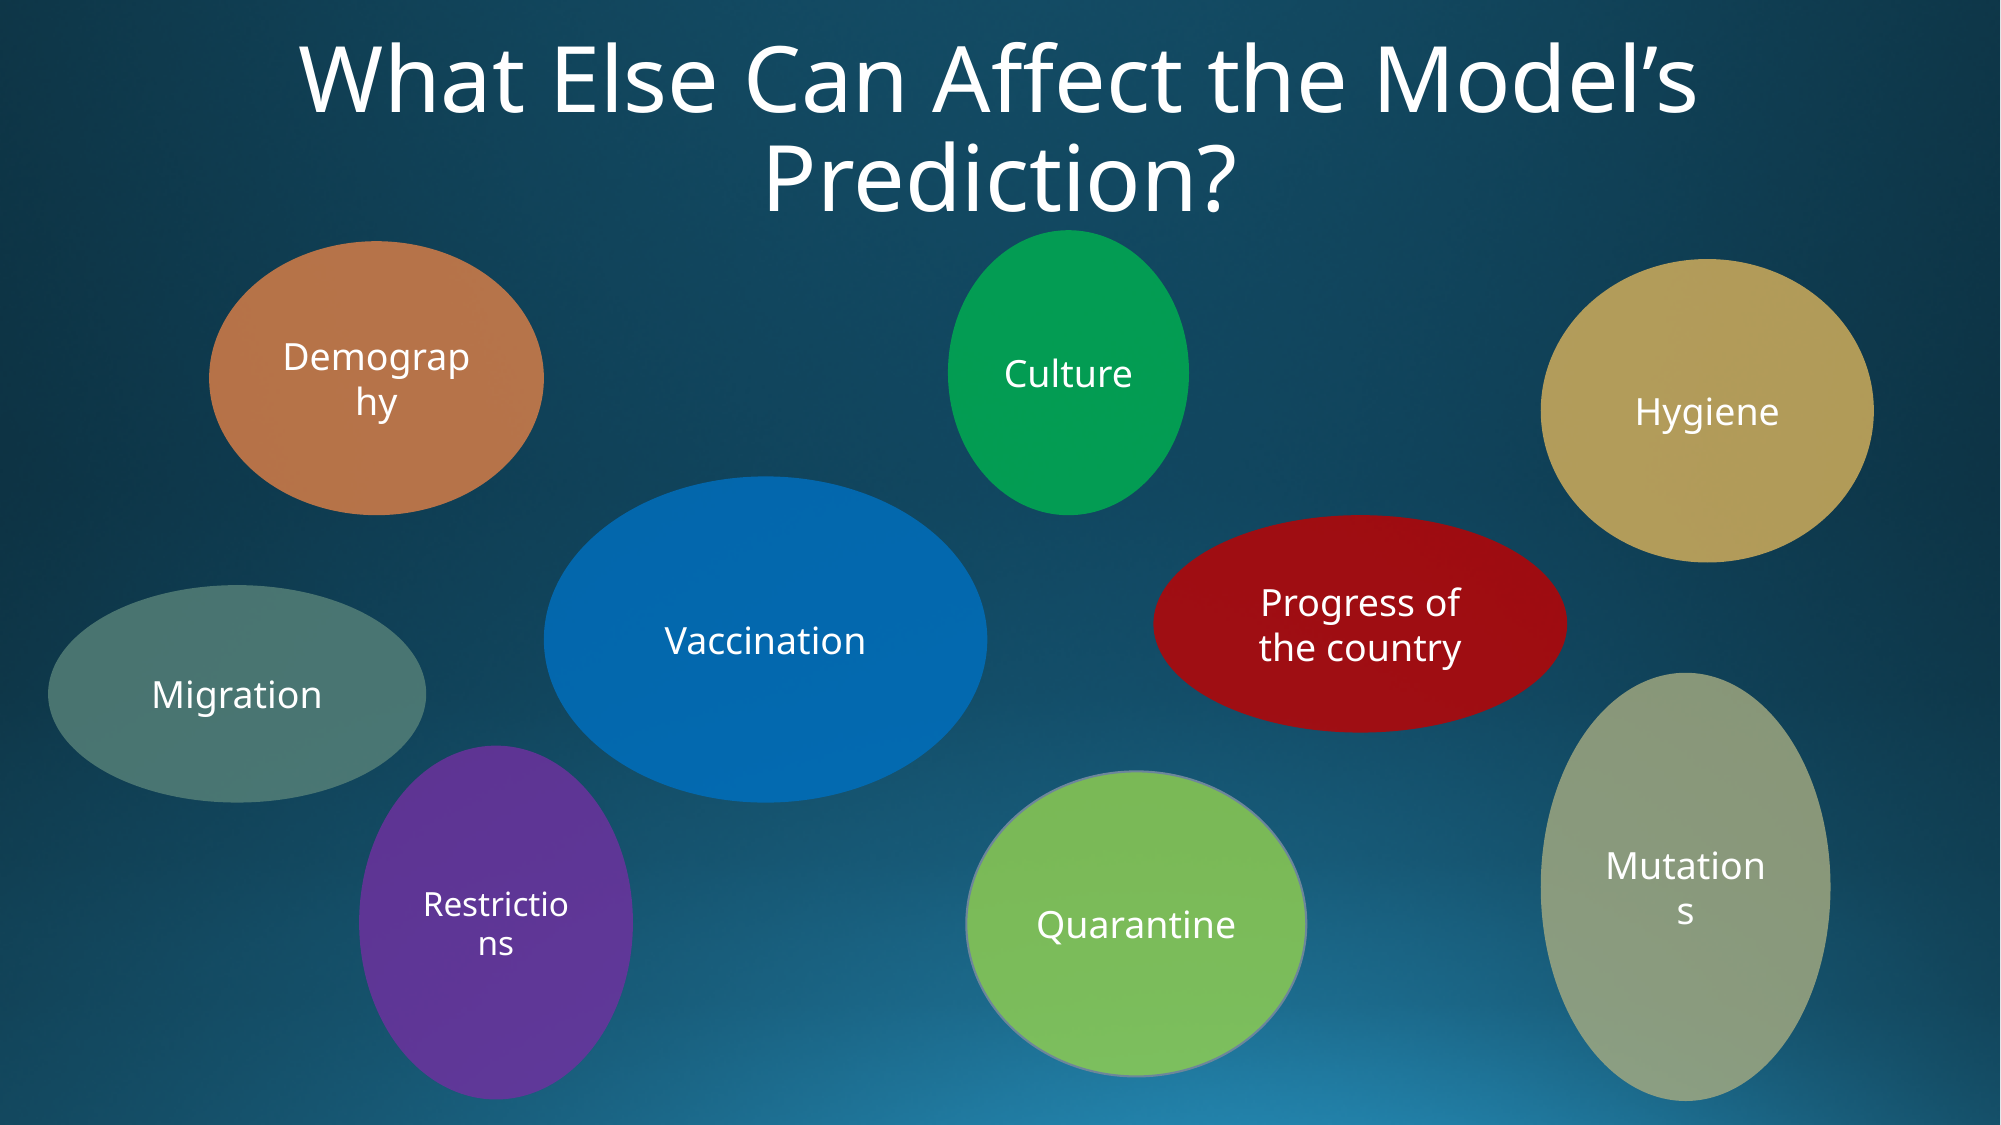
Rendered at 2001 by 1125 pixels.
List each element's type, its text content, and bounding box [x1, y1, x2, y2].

text_box Migration [47, 584, 428, 804]
text_box Culture [946, 229, 1191, 517]
title What Else Can Affect the Model’s Prediction? [137, 23, 1863, 242]
text_box Progress of the country [1152, 514, 1569, 734]
text_box Restrictions [358, 744, 634, 1101]
text_box Hygiene [1539, 257, 1875, 564]
text_box Mutations [1539, 671, 1832, 1103]
text_box Quarantine [965, 770, 1308, 1078]
picture [0, 0, 2001, 1125]
text_box Vaccination [542, 475, 989, 804]
text_box Demography [208, 240, 545, 517]
